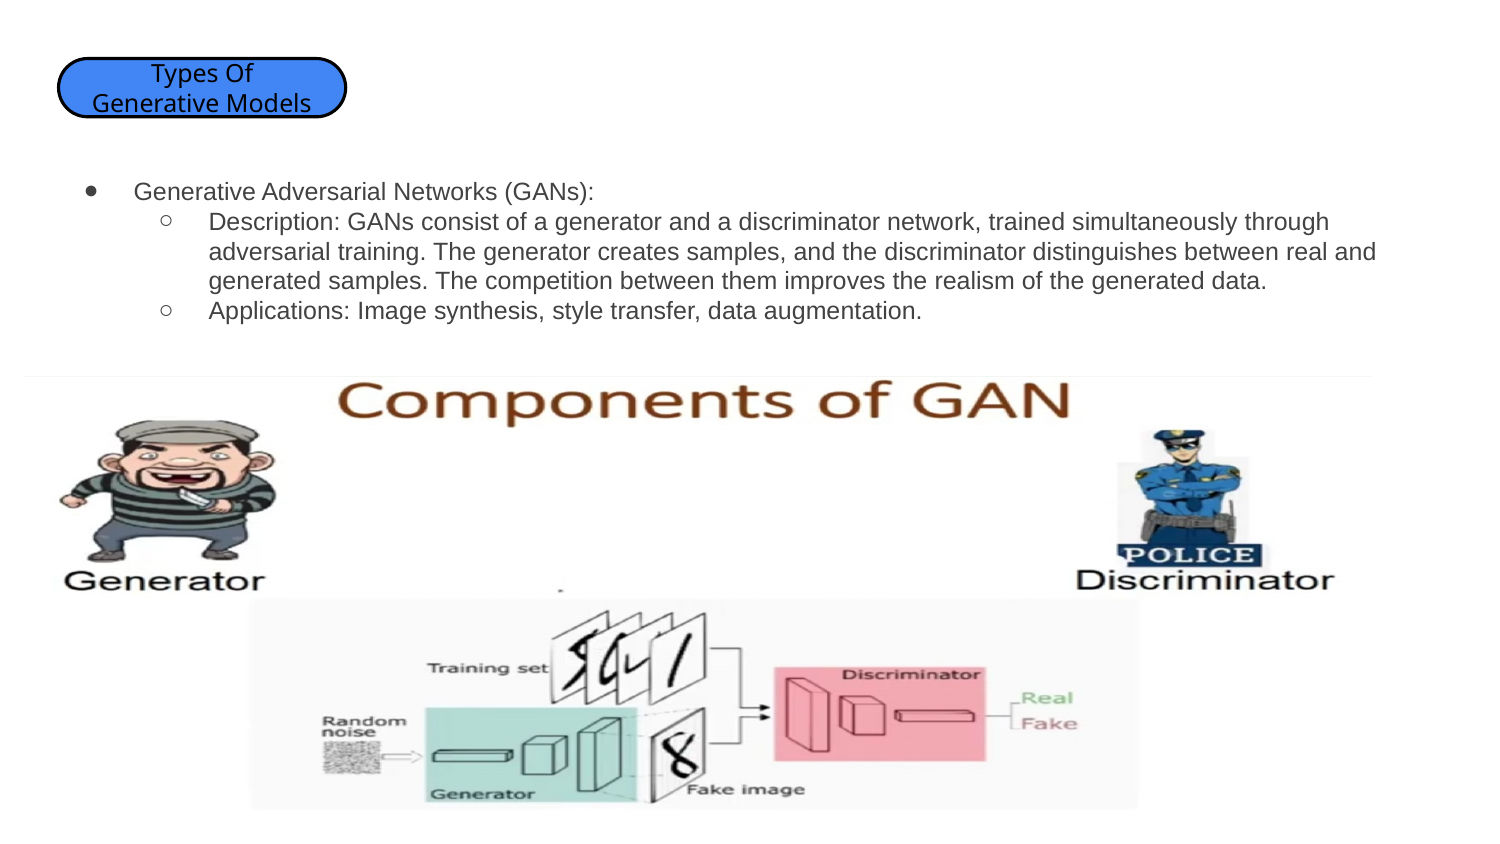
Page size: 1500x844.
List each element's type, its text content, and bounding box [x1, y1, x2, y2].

text_box Generative Adversarial Networks (GANs): Description: GANs consist of a generator and a discriminator network, trained simultaneously through adversarial training. The generator creates samples, and the discriminator distinguishes between real and generated samples. The competition between them improves the realism of the generated data. Applications: Image synthesis, style transfer, data augmentation. [58, 174, 1455, 325]
text_box Types Of Generative Models [58, 58, 346, 117]
picture [24, 376, 1371, 820]
